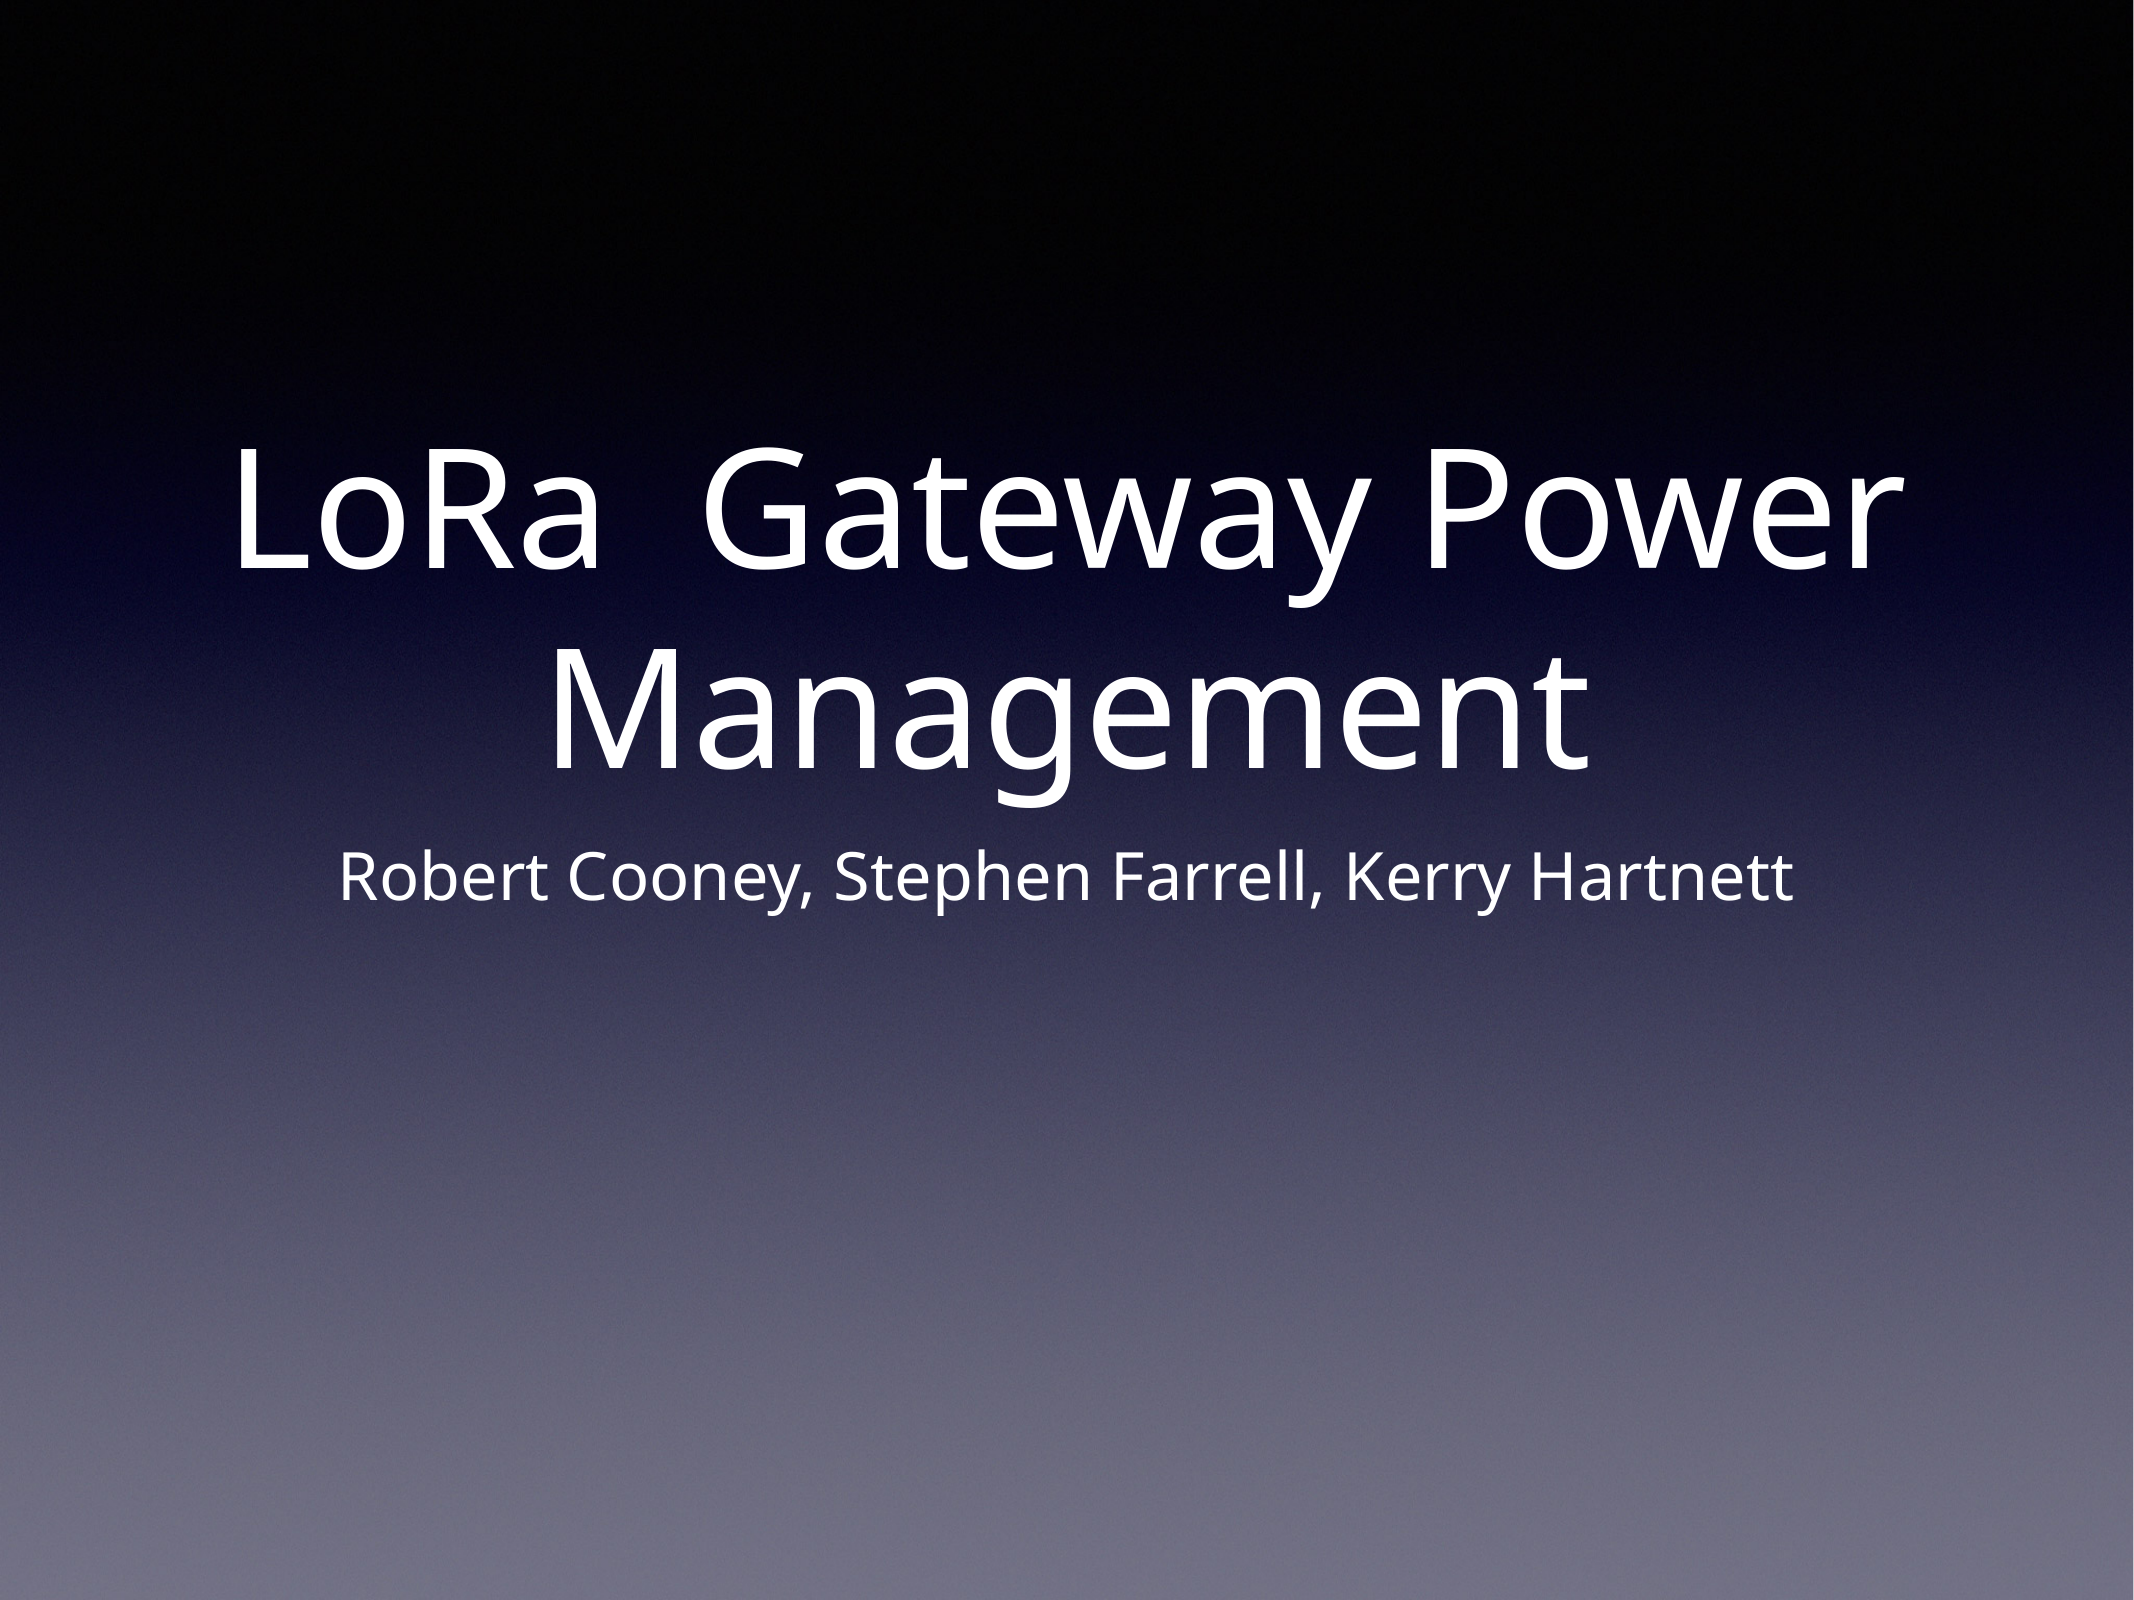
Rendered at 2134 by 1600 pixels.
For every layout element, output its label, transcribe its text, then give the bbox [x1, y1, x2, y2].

title LoRa Gateway Power Management [207, 268, 1926, 811]
subtitle Robert Cooney, Stephen Farrell, Kerry Hartnett [207, 824, 1926, 1011]
picture [0, 0, 2134, 1600]
